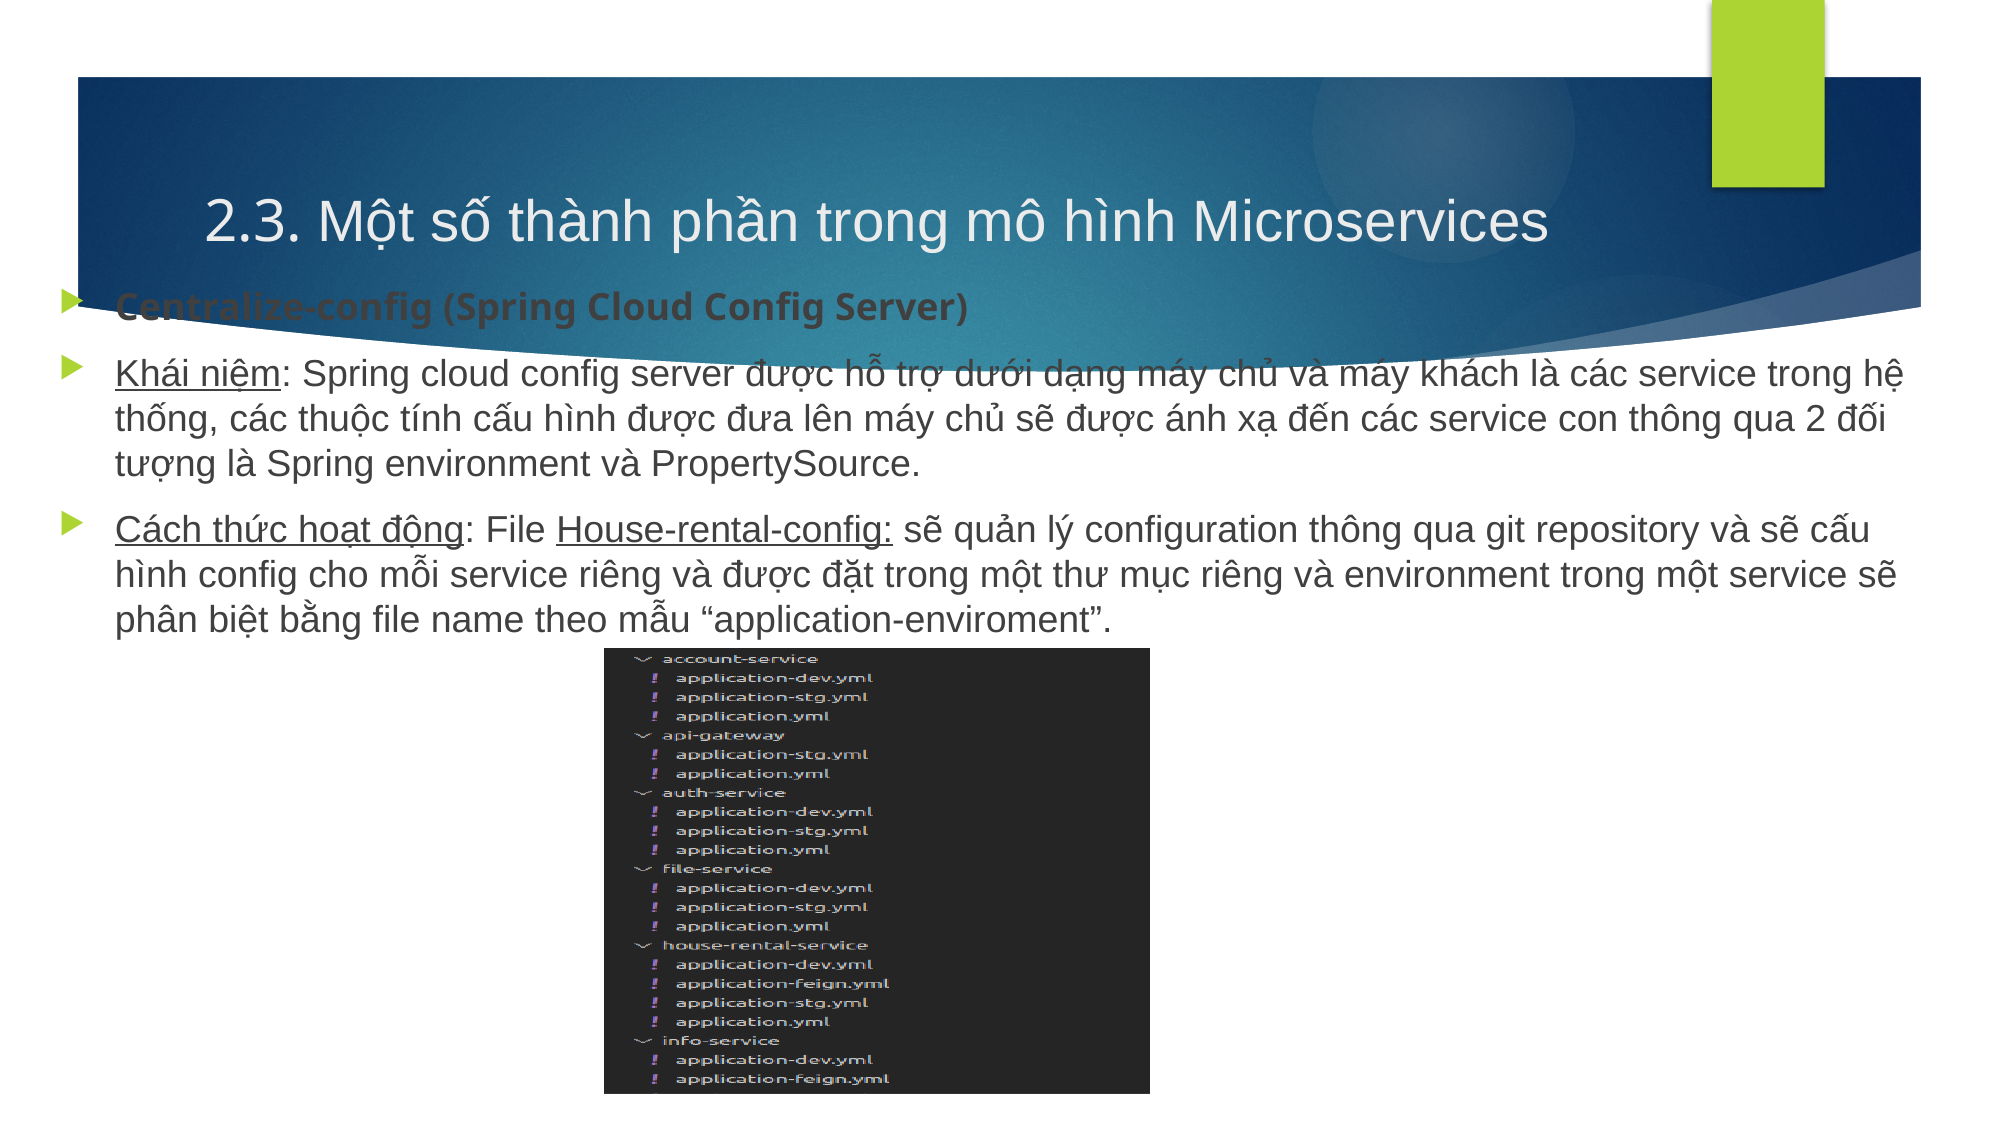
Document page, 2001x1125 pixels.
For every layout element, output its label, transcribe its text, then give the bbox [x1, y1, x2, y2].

picture [604, 648, 1150, 1095]
list Centralize-config (Spring Cloud Config Server) Khái niệm: Spring cloud config server được hỗ trợ dưới dạng máy chủ và máy khách là các service trong hệ thống, các thuộc tính cấu hình được đưa lên máy chủ sẽ được ánh xạ đến các service con thông qua 2 đối tượng là Spring environment và PropertySource. Cách thức hoạt động: File House-rental-config: sẽ quản lý configuration thông qua git repository và sẽ cấu hình config cho mỗi service riêng và được đặt trong một thư mục riêng và environment trong một service sẽ phân biệt bằng file name theo mẫu “application-enviroment”. [43, 275, 1967, 1125]
title 2.3. Một số thành phần trong mô hình Microservices [189, 159, 1627, 275]
